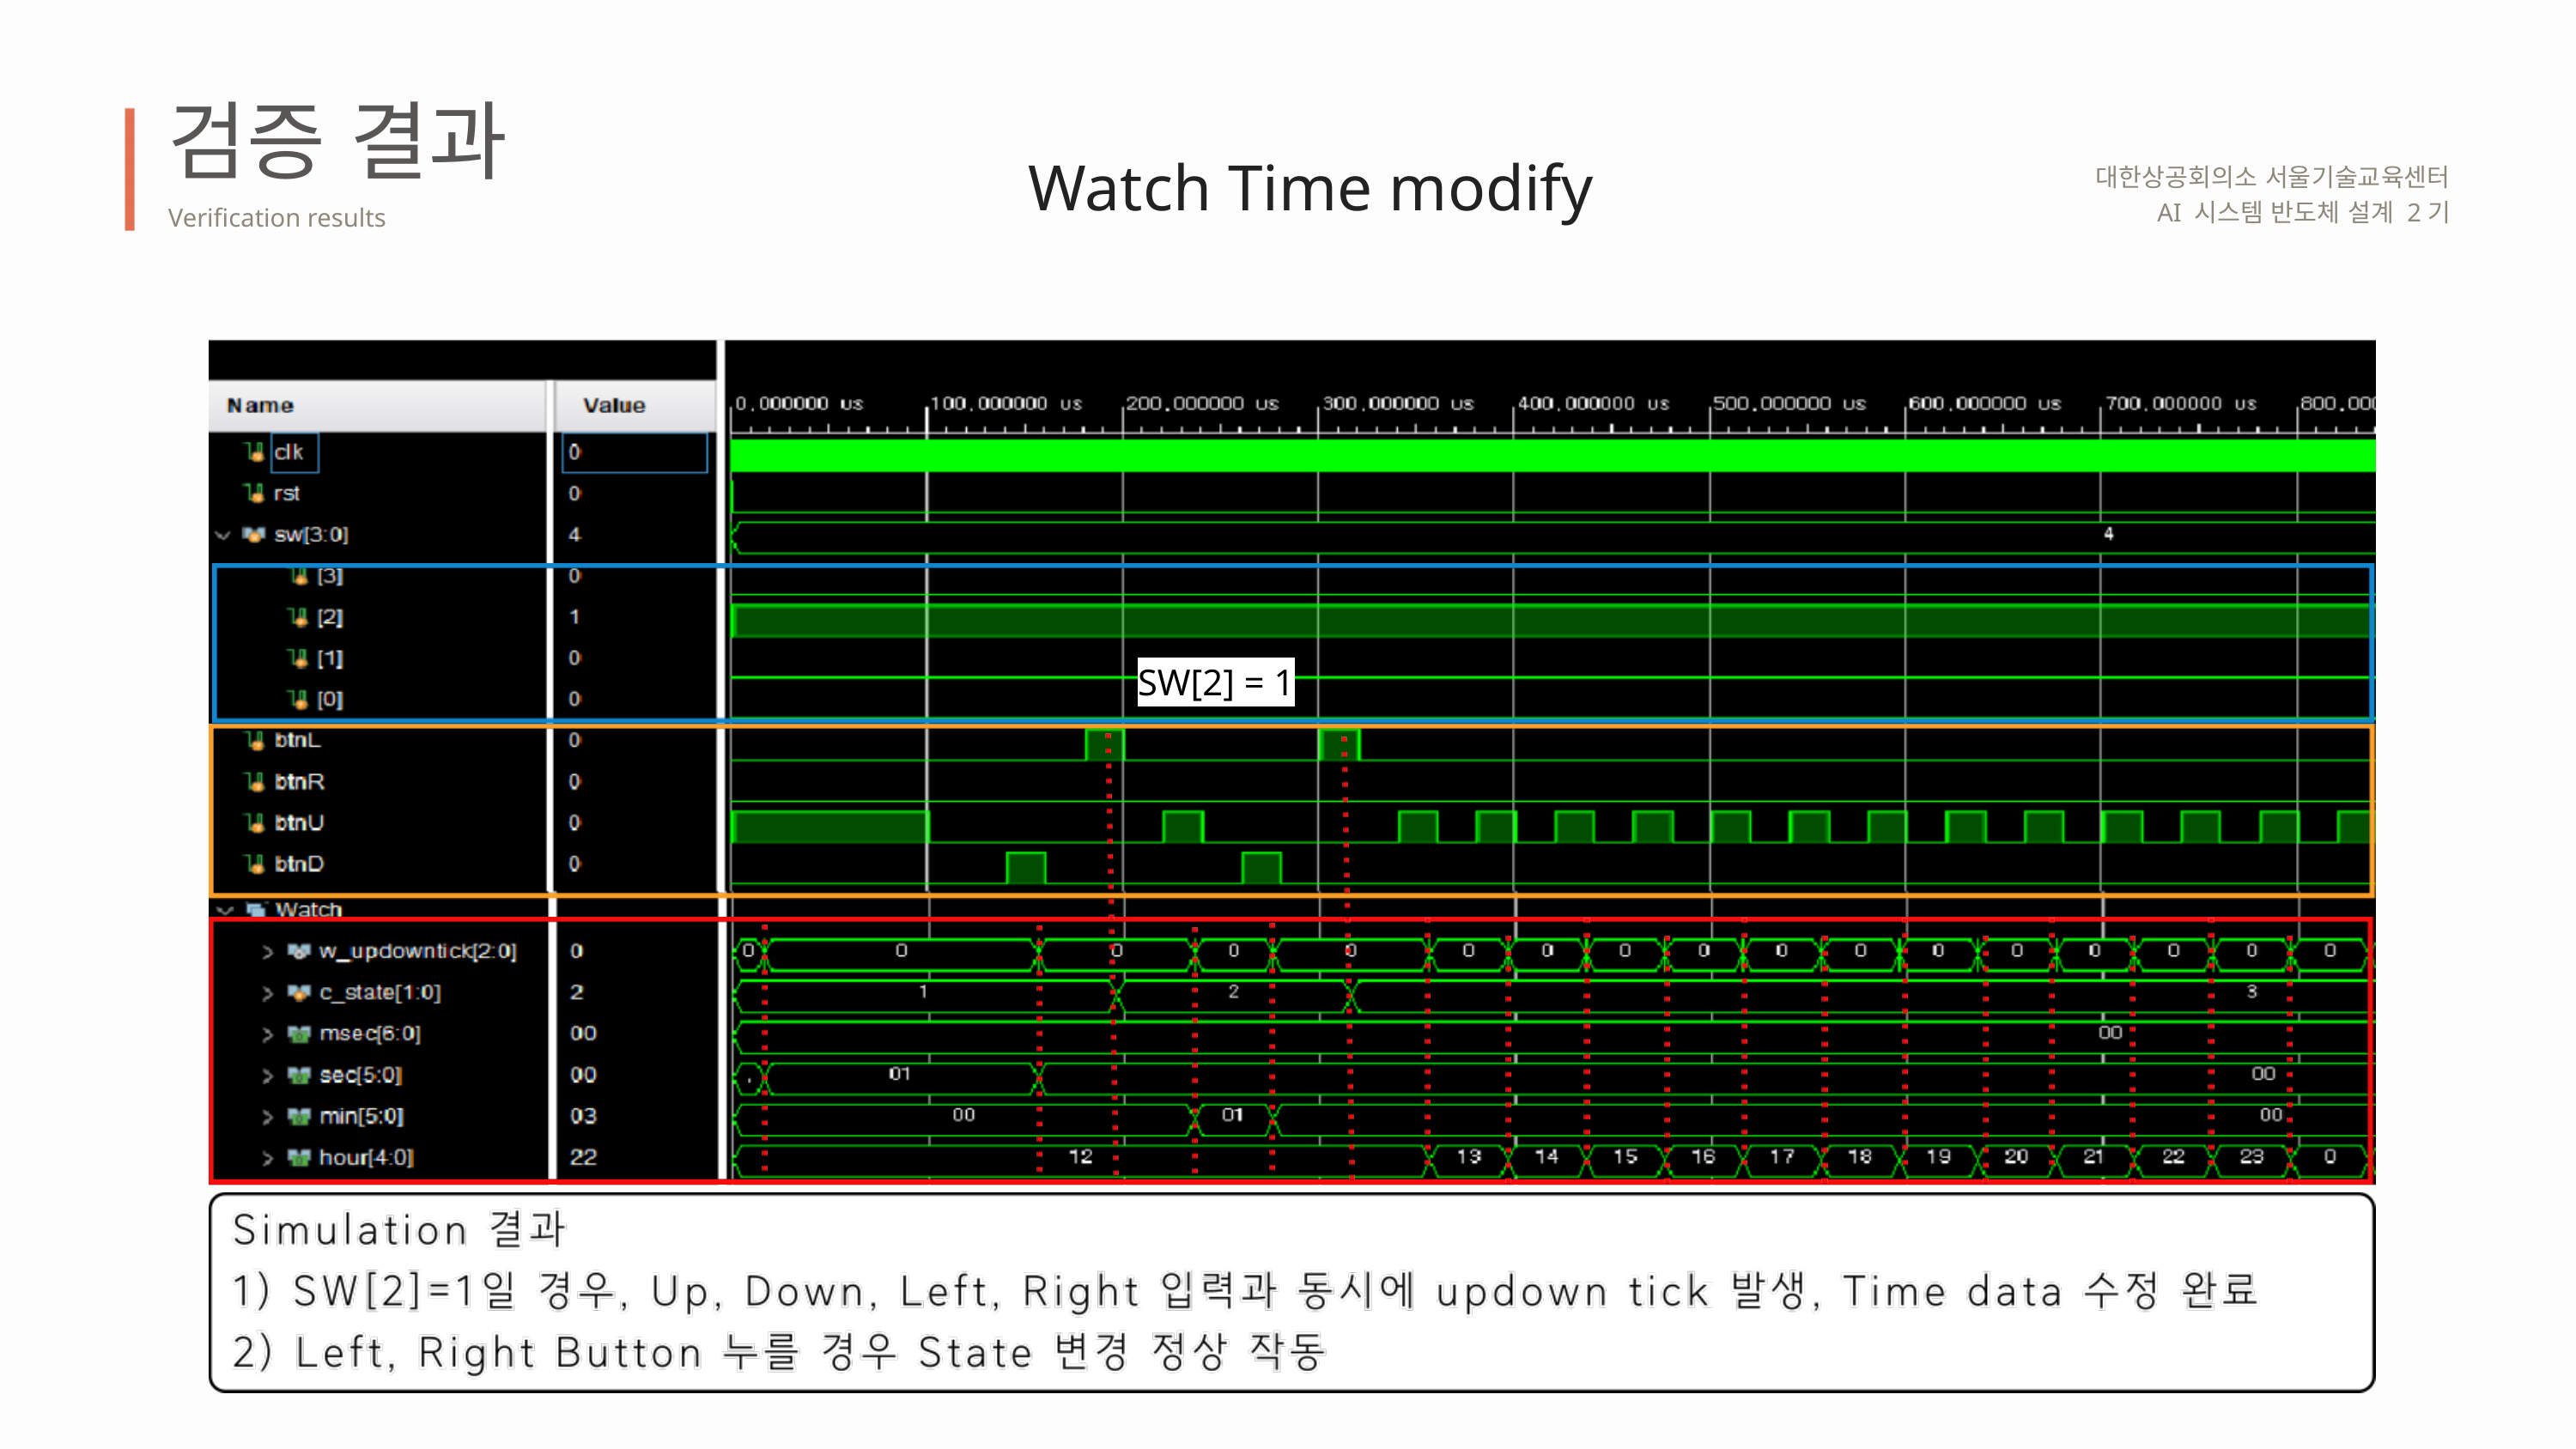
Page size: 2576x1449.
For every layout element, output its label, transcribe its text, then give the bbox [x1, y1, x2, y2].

text_box 대한상공회의소 서울기술교육센터 AI 시스템 반도체 설계 2기 [2030, 157, 2451, 227]
text_box 검증 결과 [167, 82, 756, 203]
text_box Verification results [167, 203, 490, 238]
picture [209, 339, 2415, 1447]
picture [67, 108, 192, 230]
text_box Watch Time modify [844, 136, 1778, 224]
